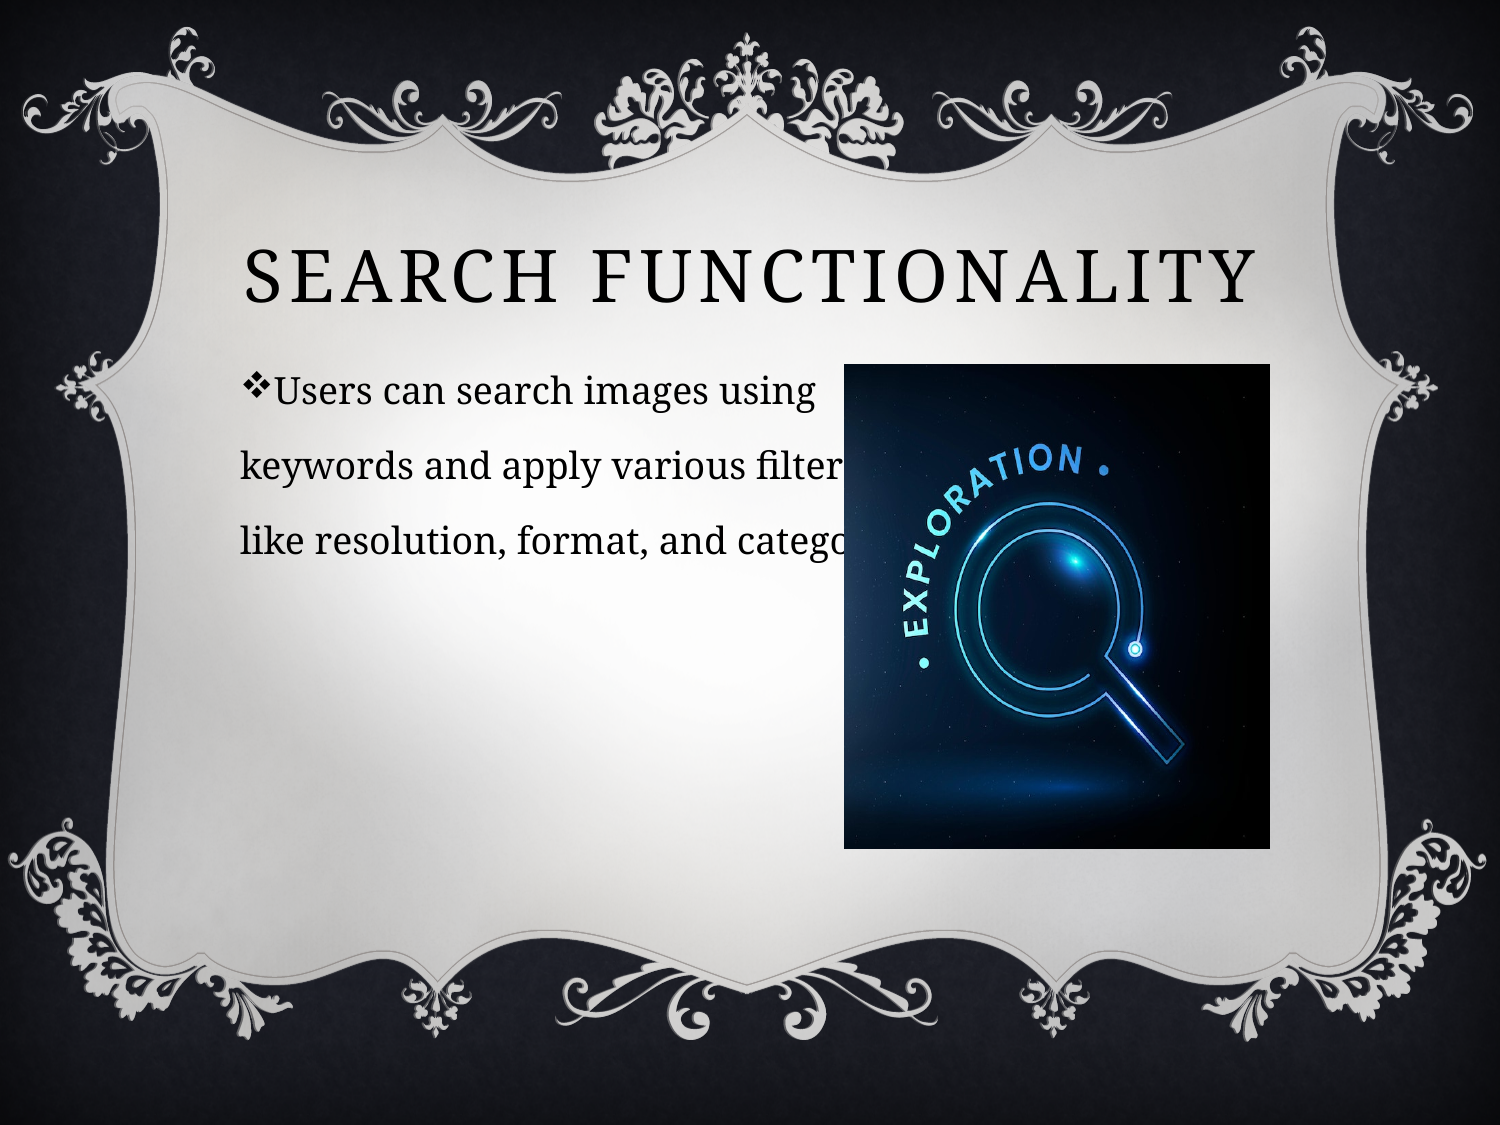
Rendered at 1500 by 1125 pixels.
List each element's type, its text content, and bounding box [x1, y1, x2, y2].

list Users can search images using keywords and apply various filters like resolution, format, and category. [225, 337, 1275, 900]
title Search Functionality [225, 212, 1275, 325]
picture [0, 0, 1500, 1125]
